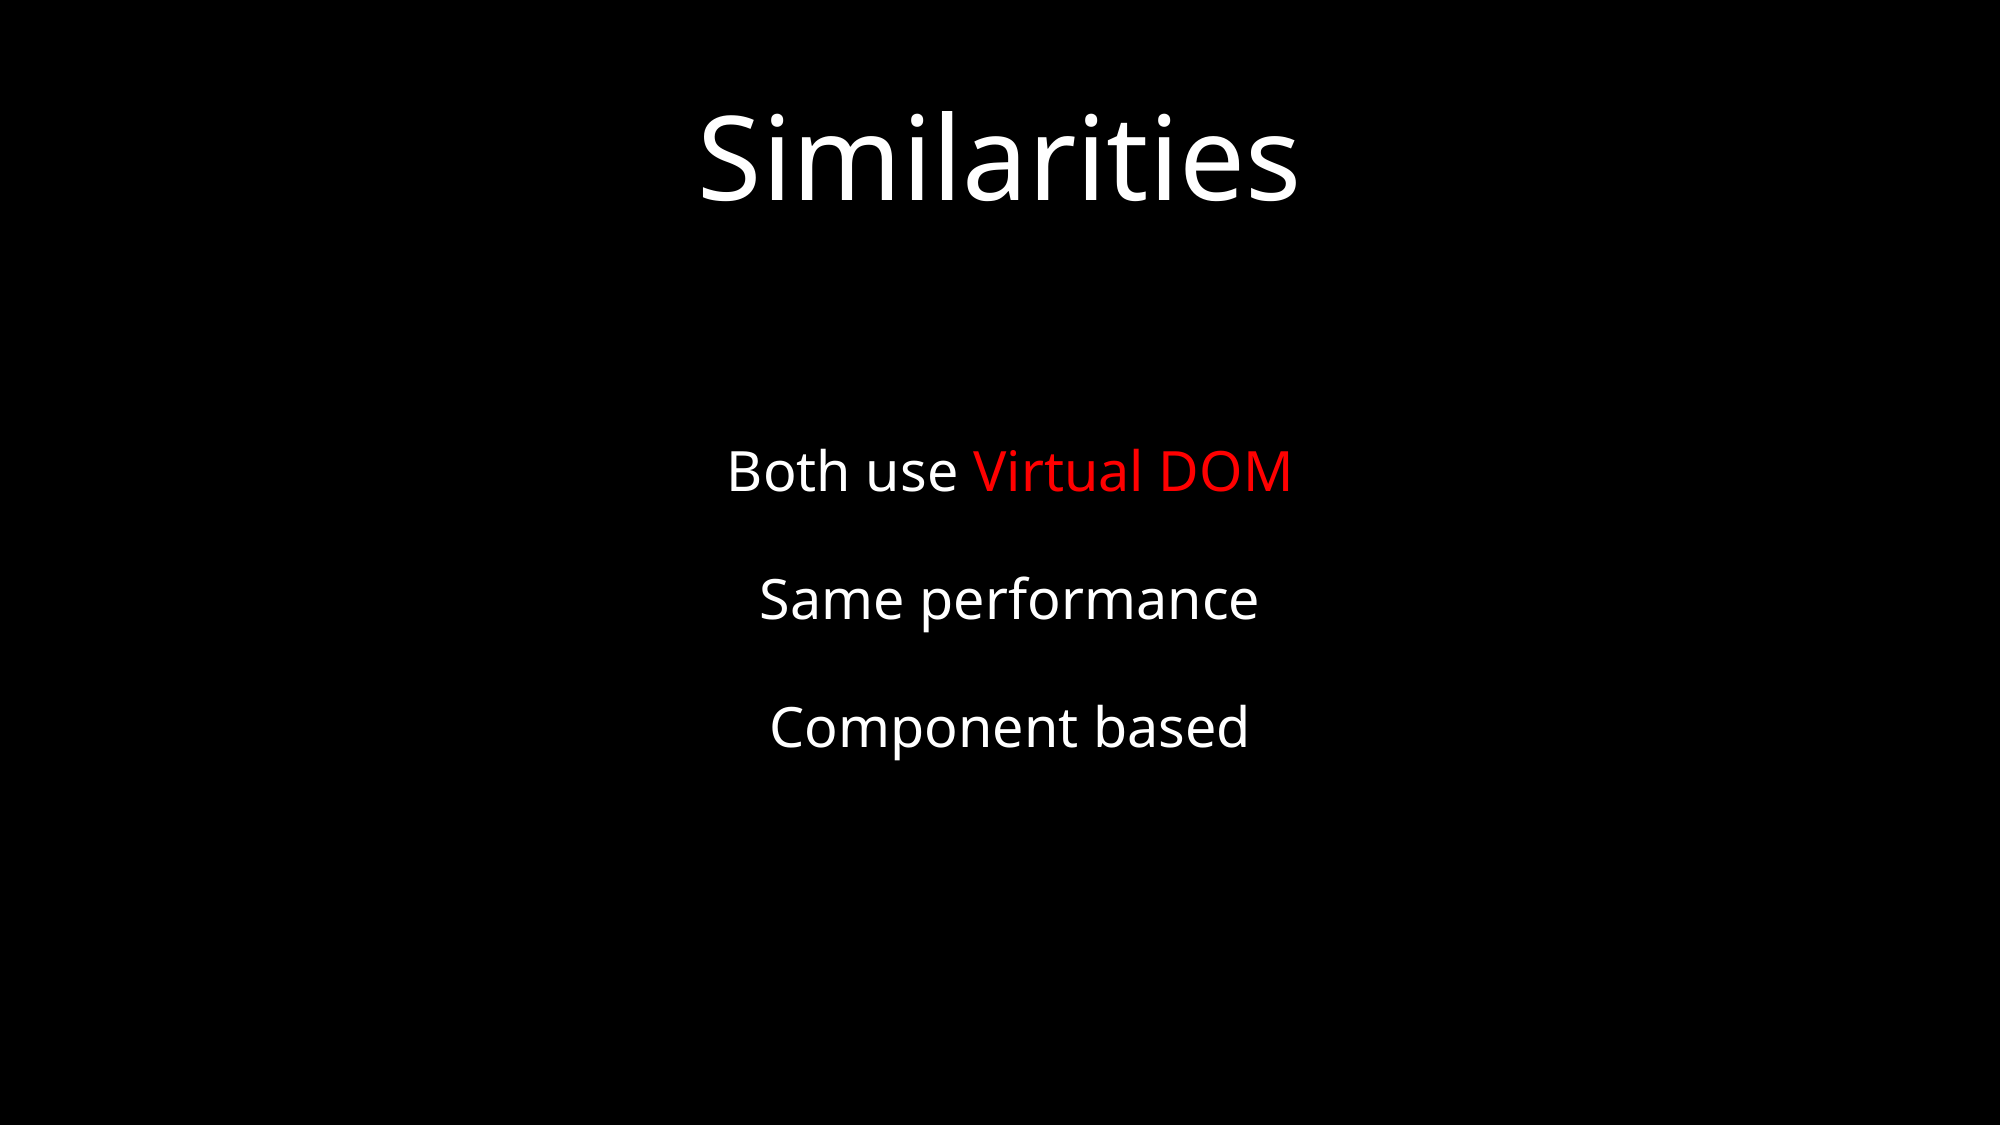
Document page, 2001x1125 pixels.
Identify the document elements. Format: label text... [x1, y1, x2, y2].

title Similarities [146, 29, 1854, 279]
list Both use Virtual DOM Same performance Component based [146, 298, 1854, 1024]
